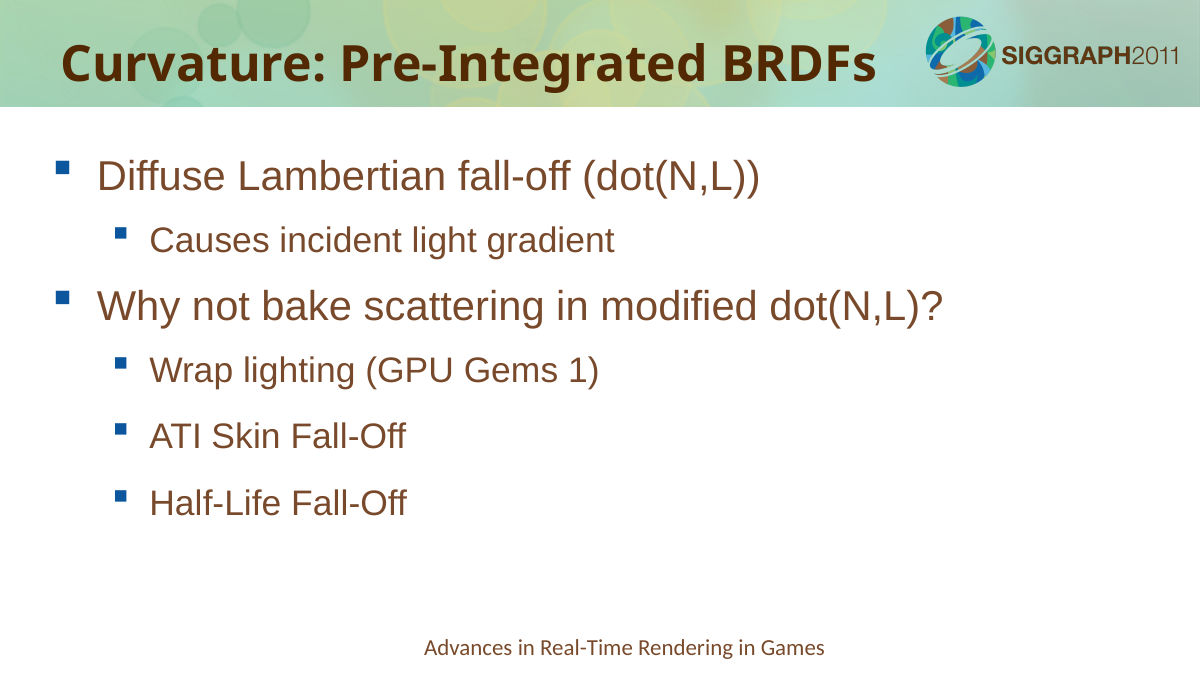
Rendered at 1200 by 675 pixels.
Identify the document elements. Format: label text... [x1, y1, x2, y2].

list Diffuse Lambertian fall-off (dot(N,L)) Causes incident light gradient Why not bake scattering in modified dot(N,L)? Wrap lighting (GPU Gems 1) ATI Skin Fall-Off Half-Life Fall-Off [39, 137, 1200, 641]
text_box Curvature: Pre-Integrated BRDFs [48, 24, 1090, 97]
picture [0, 0, 1200, 107]
